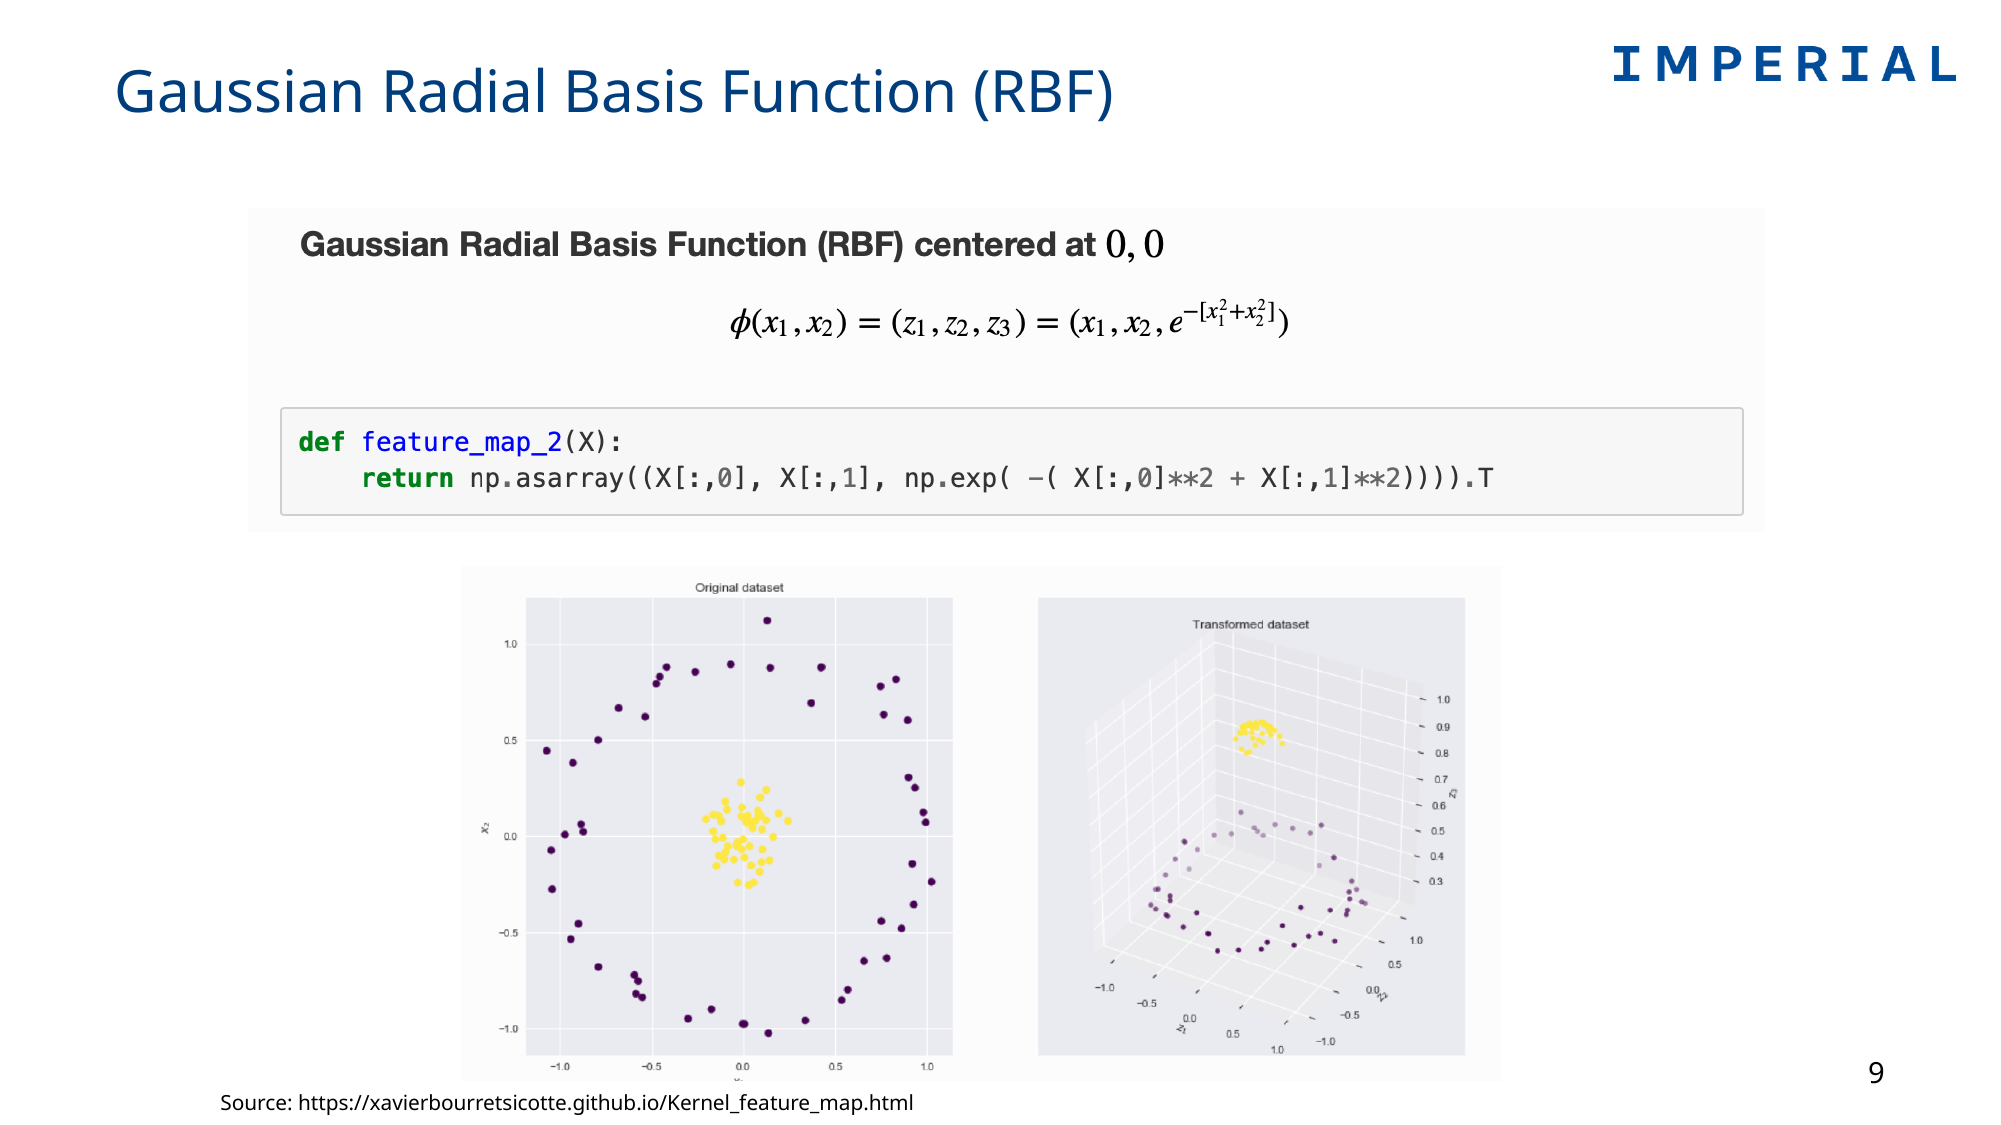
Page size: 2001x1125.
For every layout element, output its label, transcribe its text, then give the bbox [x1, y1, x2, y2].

picture [461, 566, 1502, 1081]
title Gaussian Radial Basis Function (RBF) [99, 0, 1900, 184]
text_box Source: https://xavierbourretsicotte.github.io/Kernel_feature_map.html [205, 1082, 1308, 1122]
slide_number 9 [1433, 1046, 1901, 1103]
picture [1900, 46, 1956, 81]
picture [248, 207, 1766, 532]
